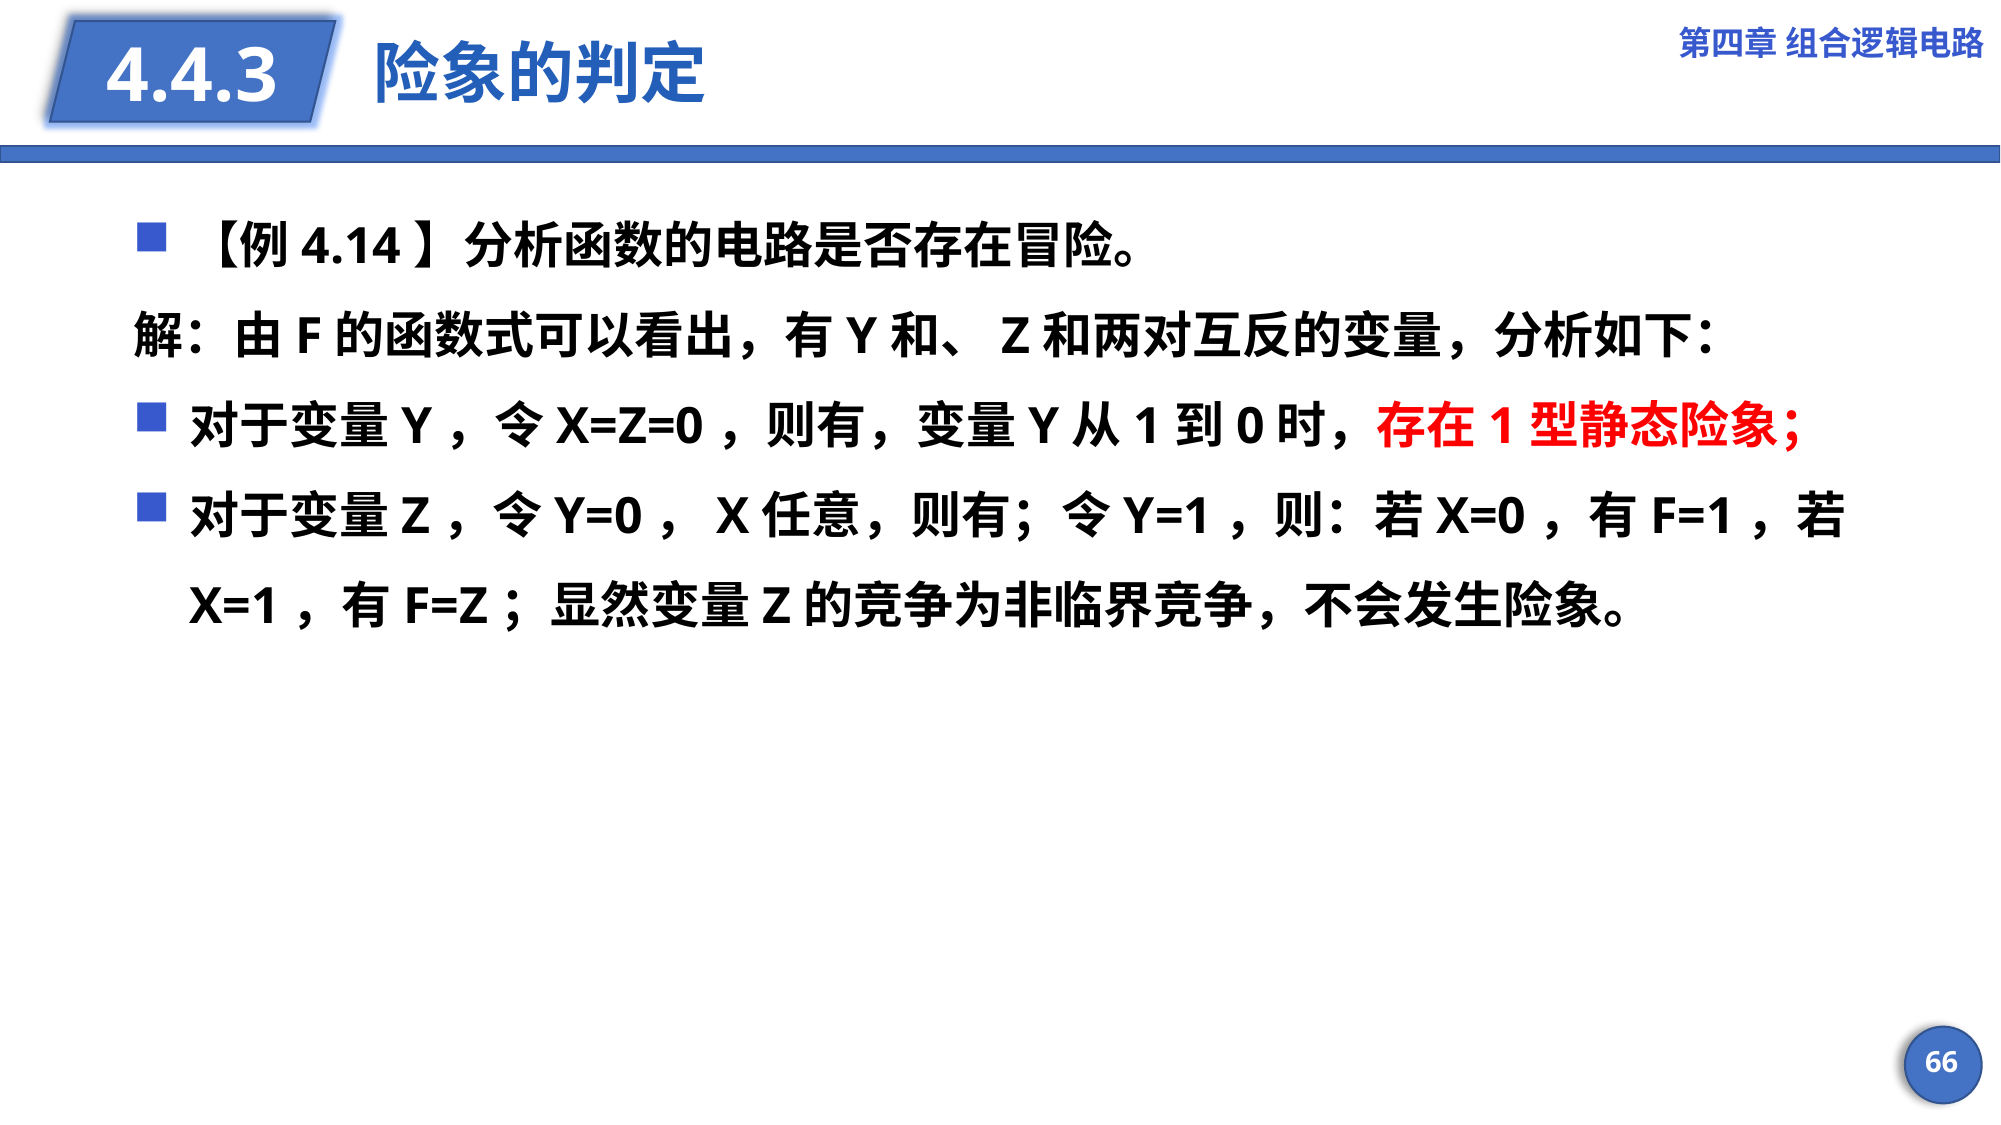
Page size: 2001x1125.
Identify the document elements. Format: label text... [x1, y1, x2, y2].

slide_number 66 [1895, 1033, 1989, 1094]
text_box 4.4.3 [48, 20, 337, 123]
footer 第四章 组合逻辑电路 [1654, 0, 2000, 84]
title 险象的判定 [358, 16, 1306, 137]
